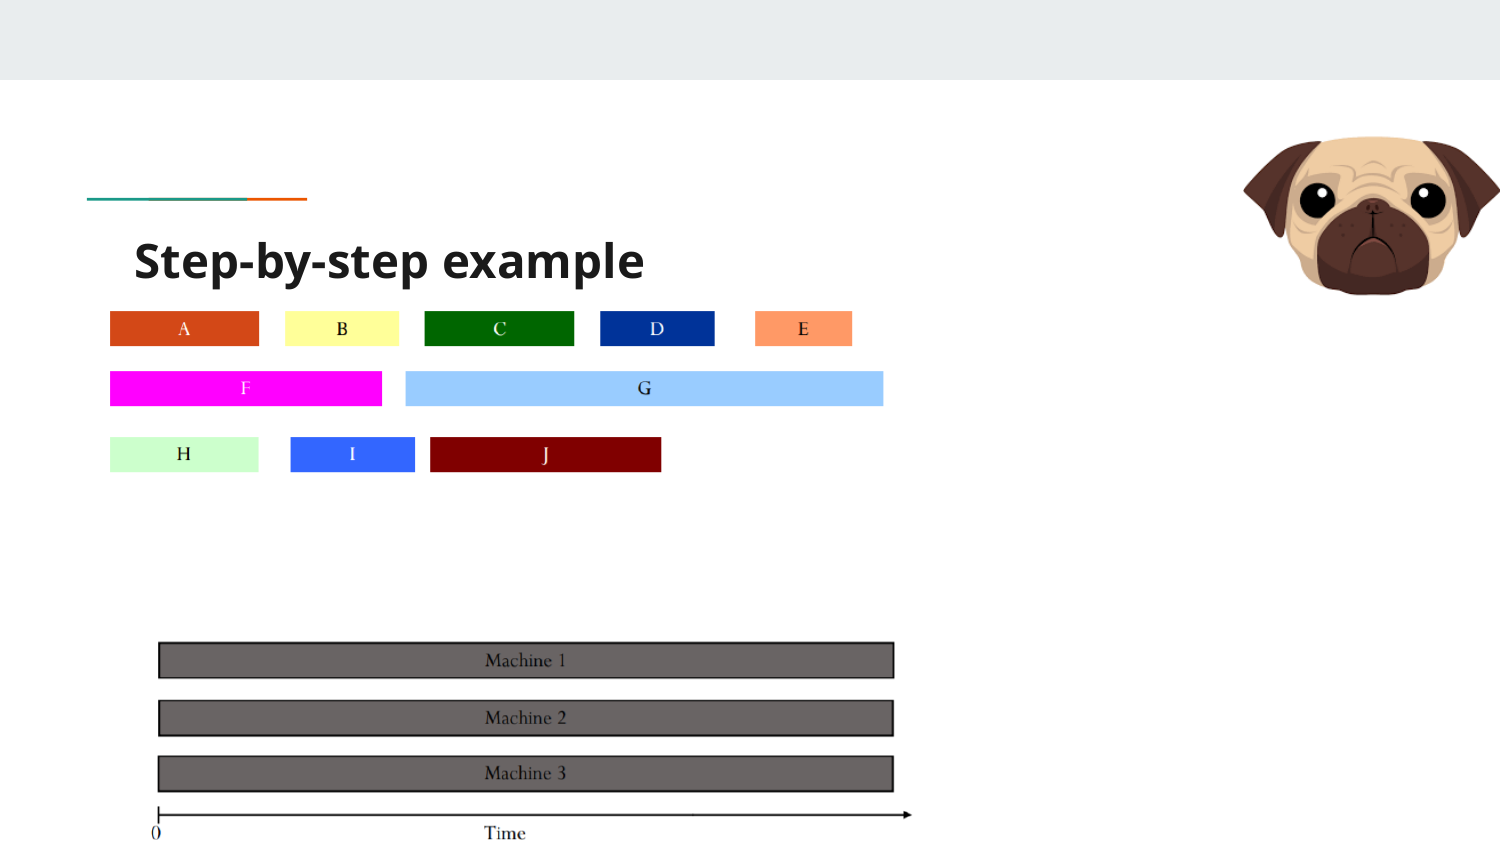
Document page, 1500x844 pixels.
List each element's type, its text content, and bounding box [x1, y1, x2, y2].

title Step-by-step example [119, 216, 1238, 305]
picture [1243, 84, 1500, 342]
picture [101, 303, 932, 844]
